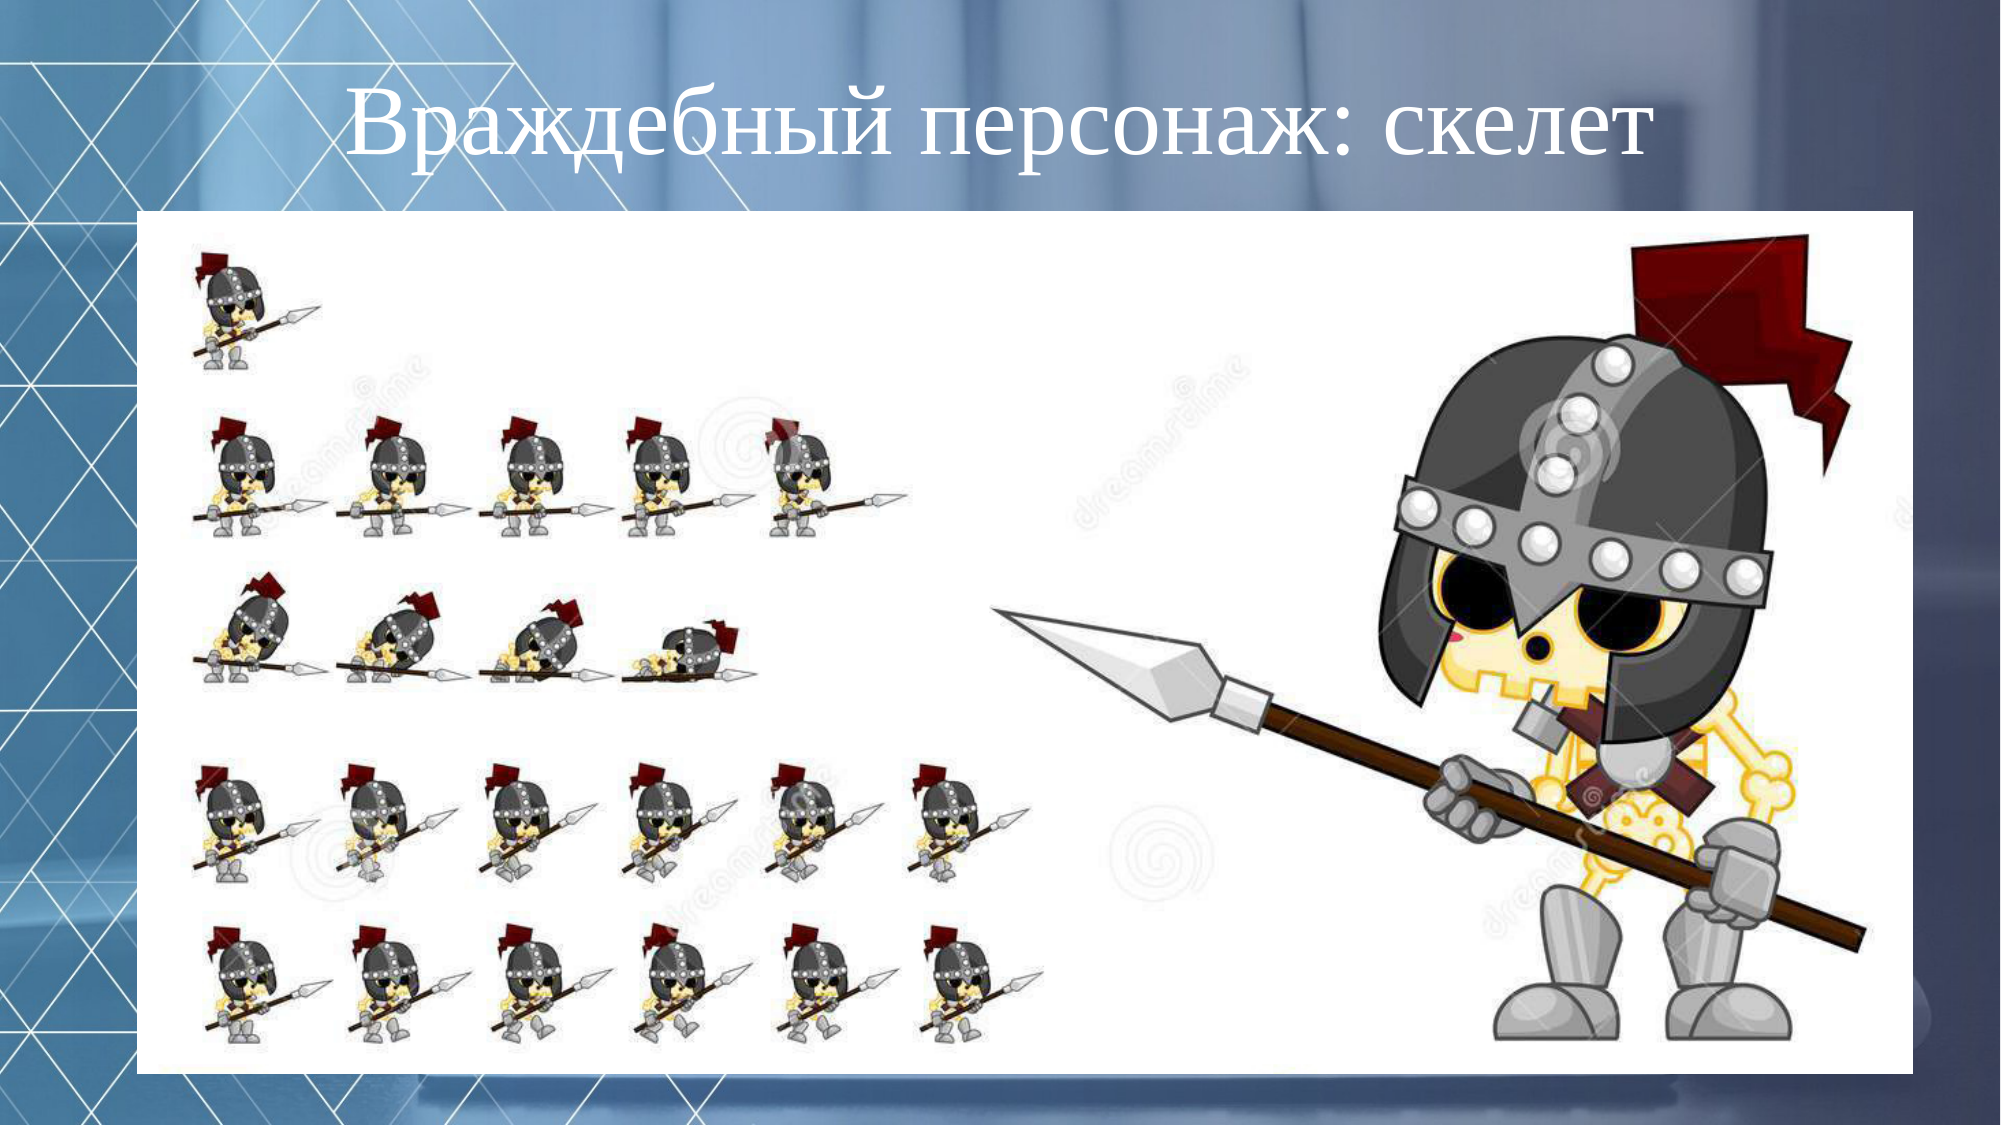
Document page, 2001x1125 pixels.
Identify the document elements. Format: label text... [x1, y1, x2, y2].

picture [0, 0, 2001, 1125]
title Враждебный персонаж: скелет [137, 13, 1863, 211]
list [137, 211, 1913, 1074]
